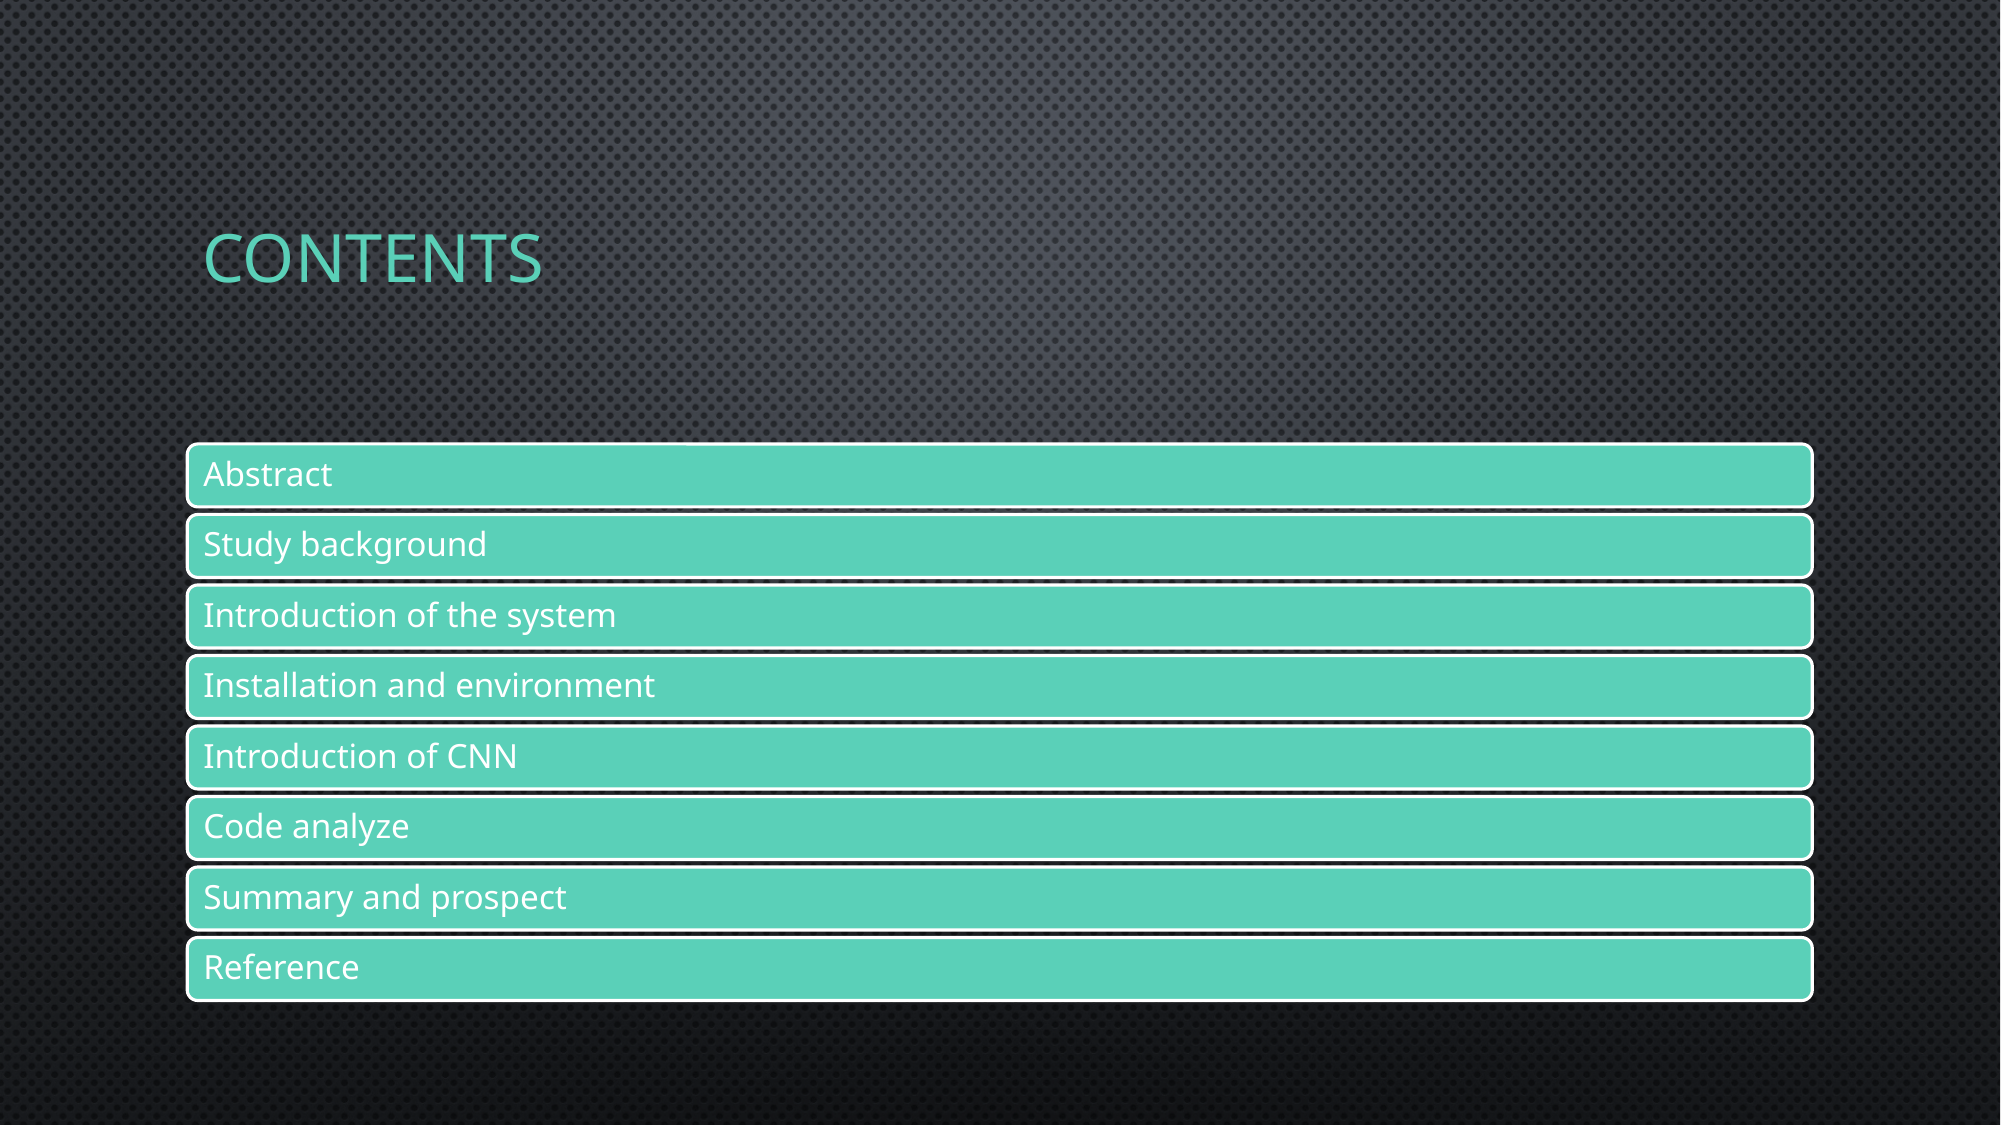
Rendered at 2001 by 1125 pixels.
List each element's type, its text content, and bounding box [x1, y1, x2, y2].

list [186, 437, 1813, 1008]
title contents [187, 99, 1813, 413]
